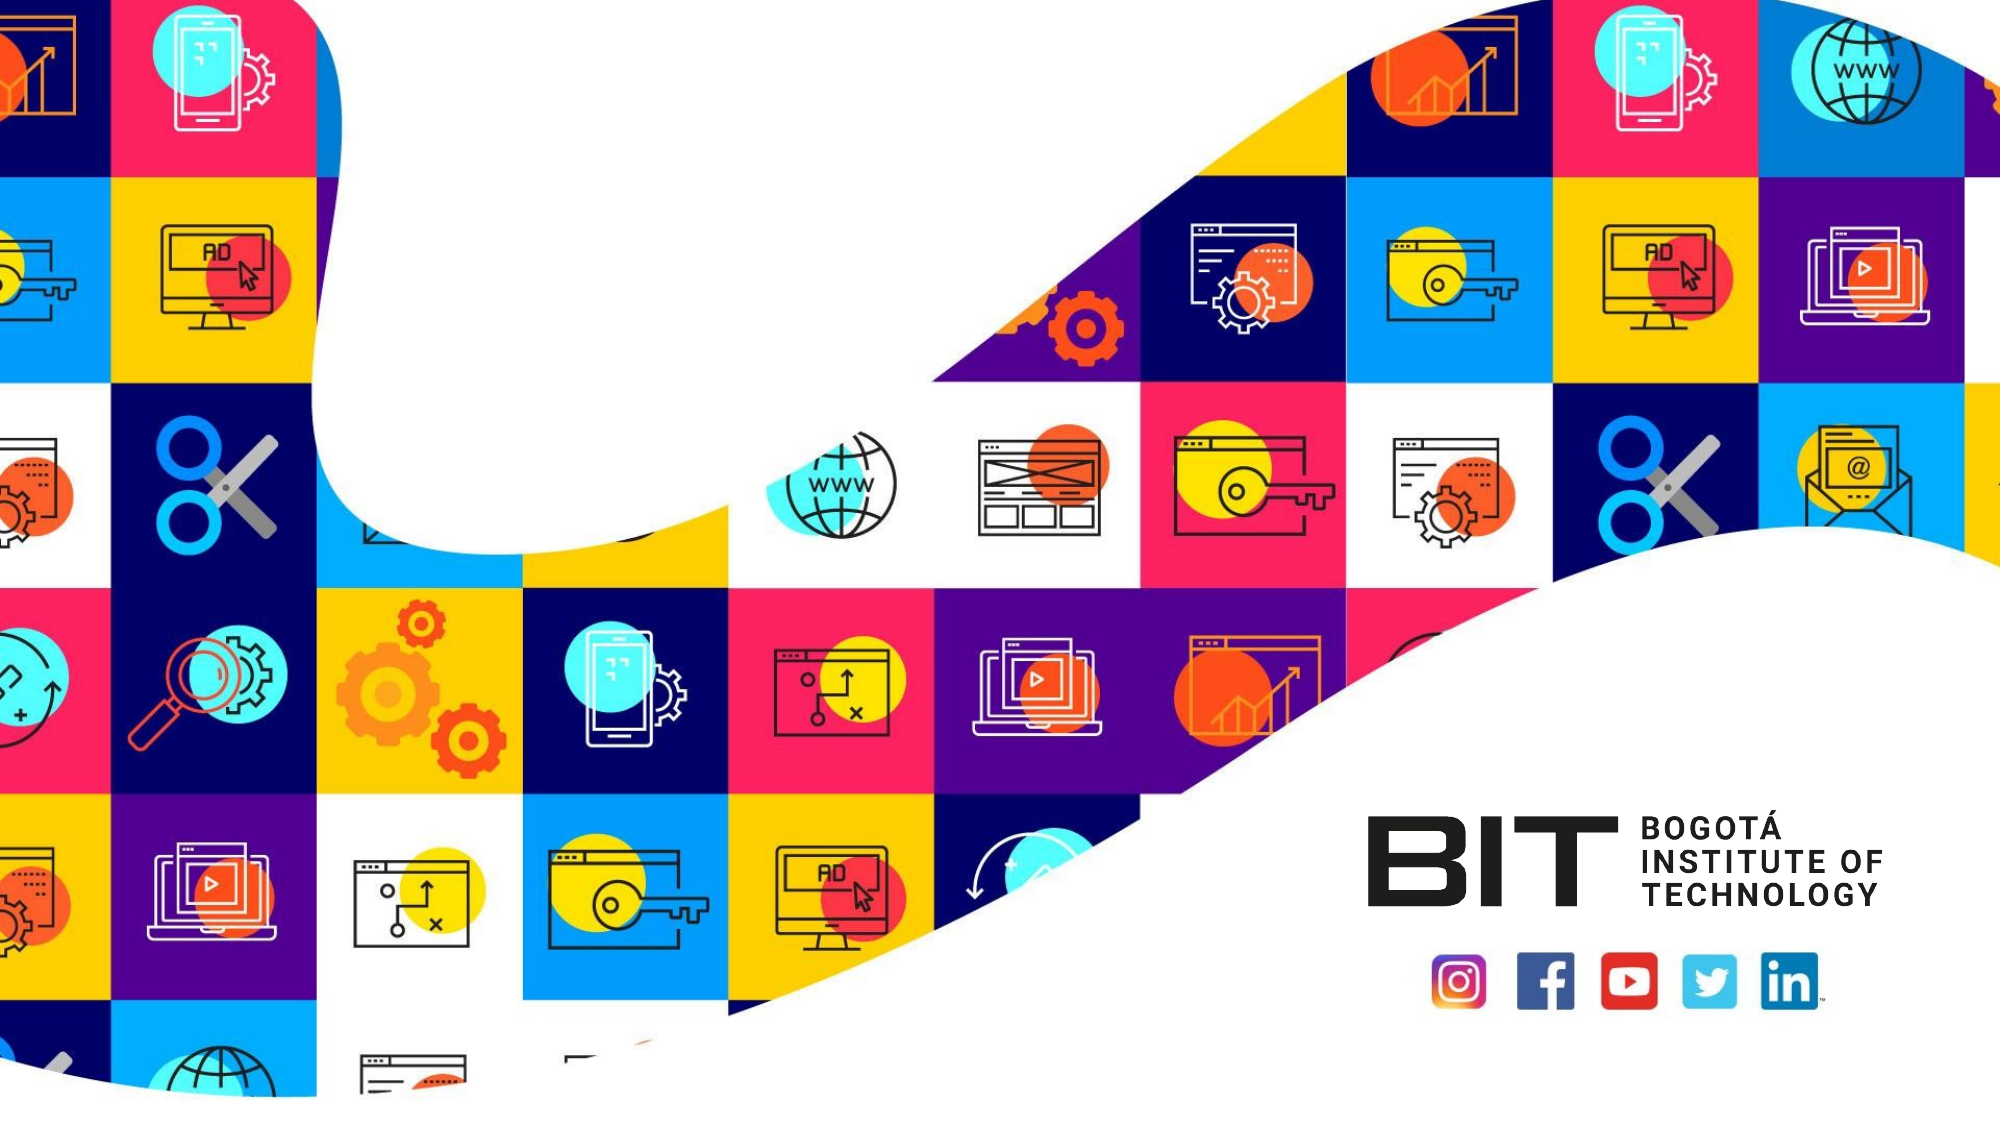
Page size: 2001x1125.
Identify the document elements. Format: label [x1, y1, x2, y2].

text_box [0, 0, 2000, 1102]
